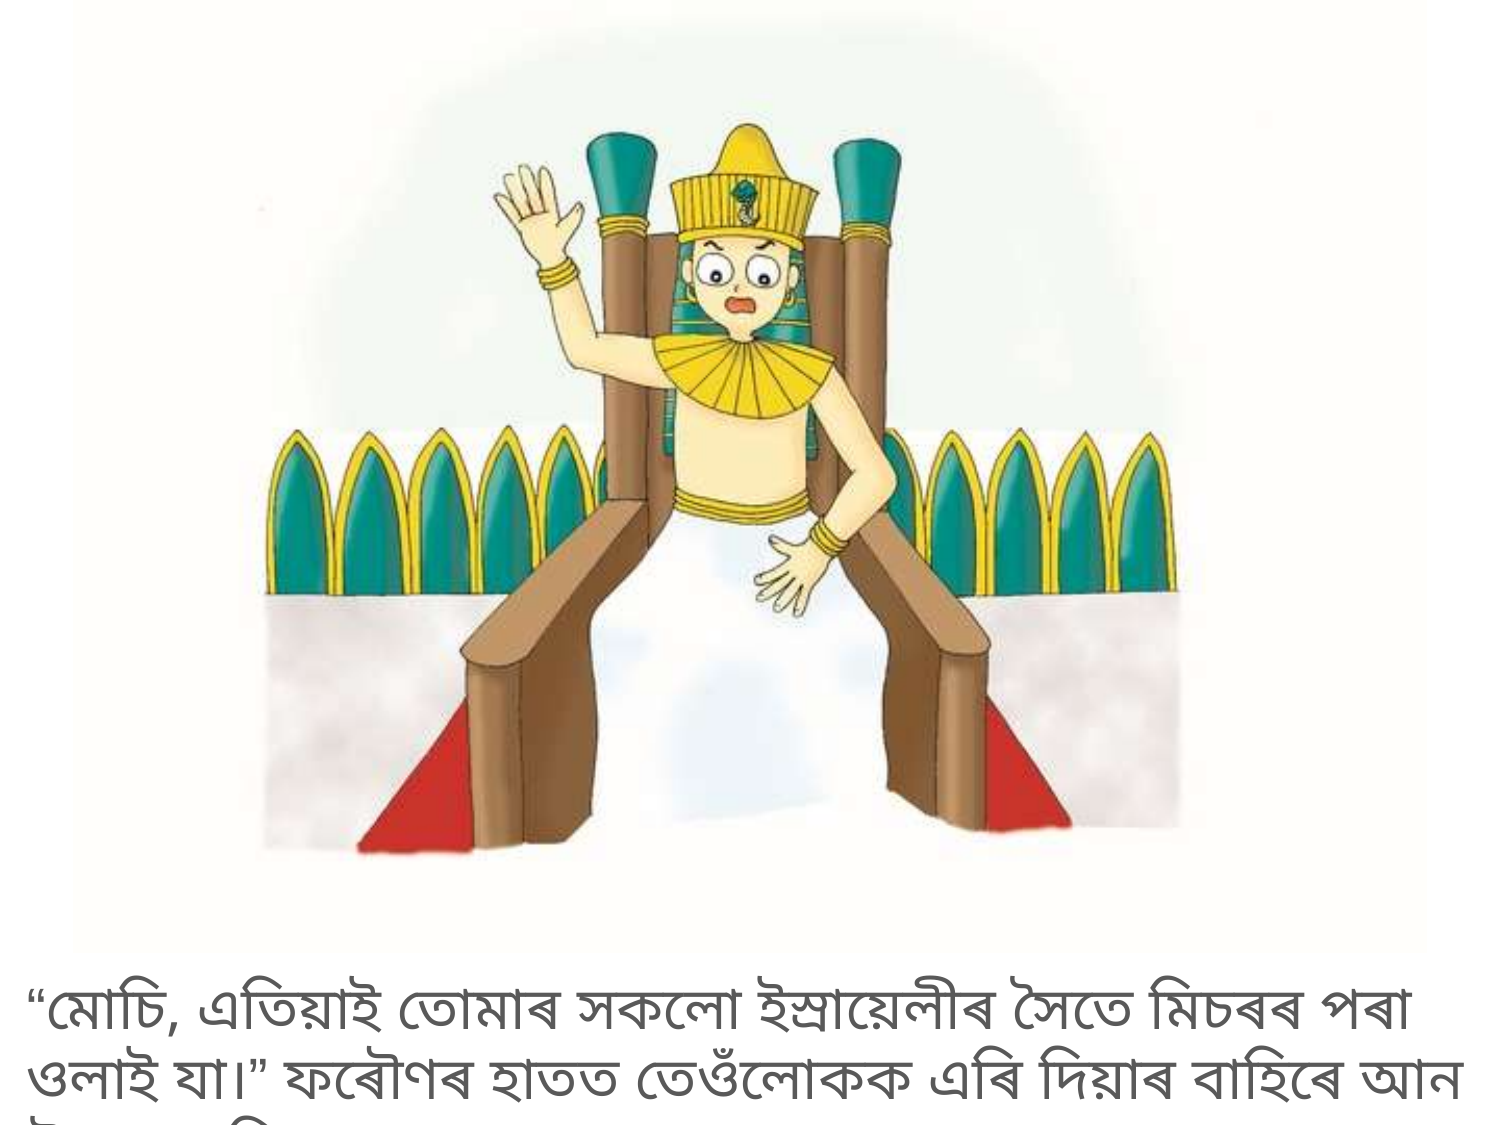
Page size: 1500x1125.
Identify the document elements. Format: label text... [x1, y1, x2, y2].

picture [72, 0, 1427, 953]
text_box “মোচি, এতিয়াই তোমাৰ সকলো ইস্ৰায়েলীৰ সৈতে মিচৰৰ পৰা ওলাই যা।” ফৰৌণৰ হাতত তেওঁলোকক এৰি দিয়াৰ বাহিৰে আন উপায় নাছিল। [11, 964, 1498, 1125]
